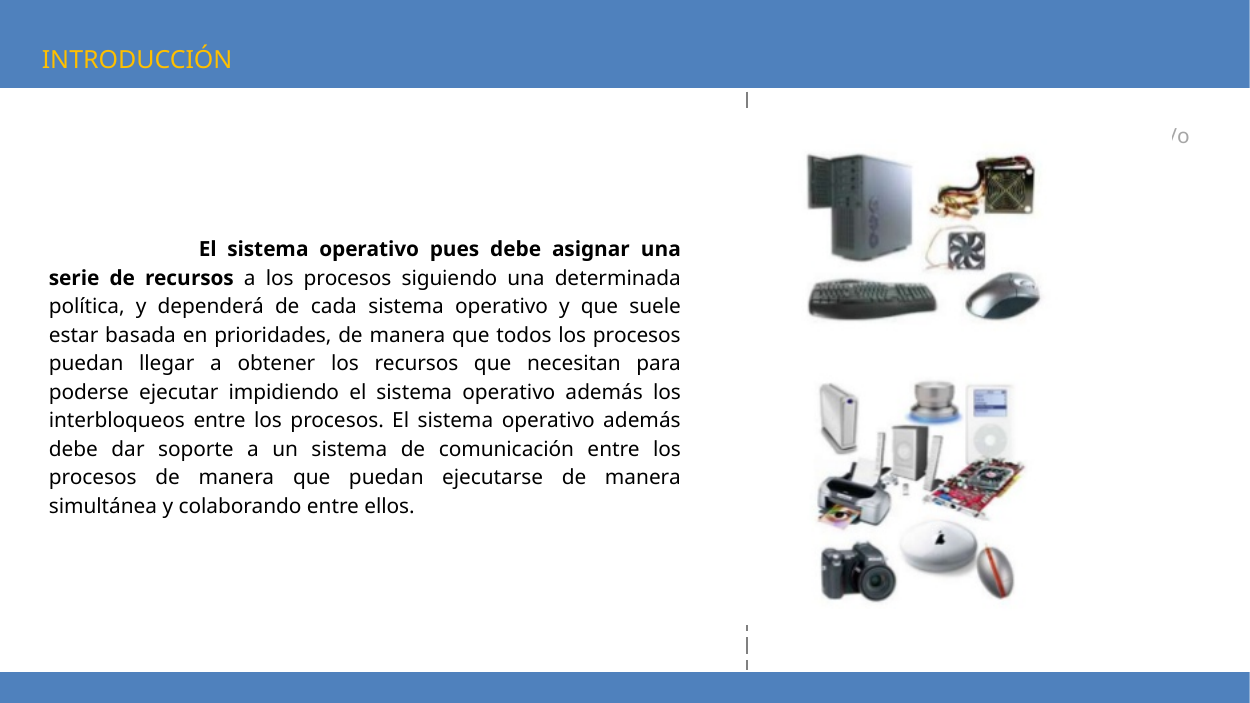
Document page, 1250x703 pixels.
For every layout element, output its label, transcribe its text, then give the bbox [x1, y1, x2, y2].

picture [671, 110, 1172, 626]
text_box El sistema operativo pues debe asignar una serie de recursos a los procesos siguiendo una determinada política, y dependerá de cada sistema operativo y que suele estar basada en prioridades, de manera que todos los procesos puedan llegar a obtener los recursos que necesitan para poderse ejecutar impidiendo el sistema operativo además los interbloqueos entre los procesos. El sistema operativo además debe dar soporte a un sistema de comunicación entre los procesos de manera que puedan ejecutarse de manera simultánea y colaborando entre ellos. [34, 225, 666, 566]
